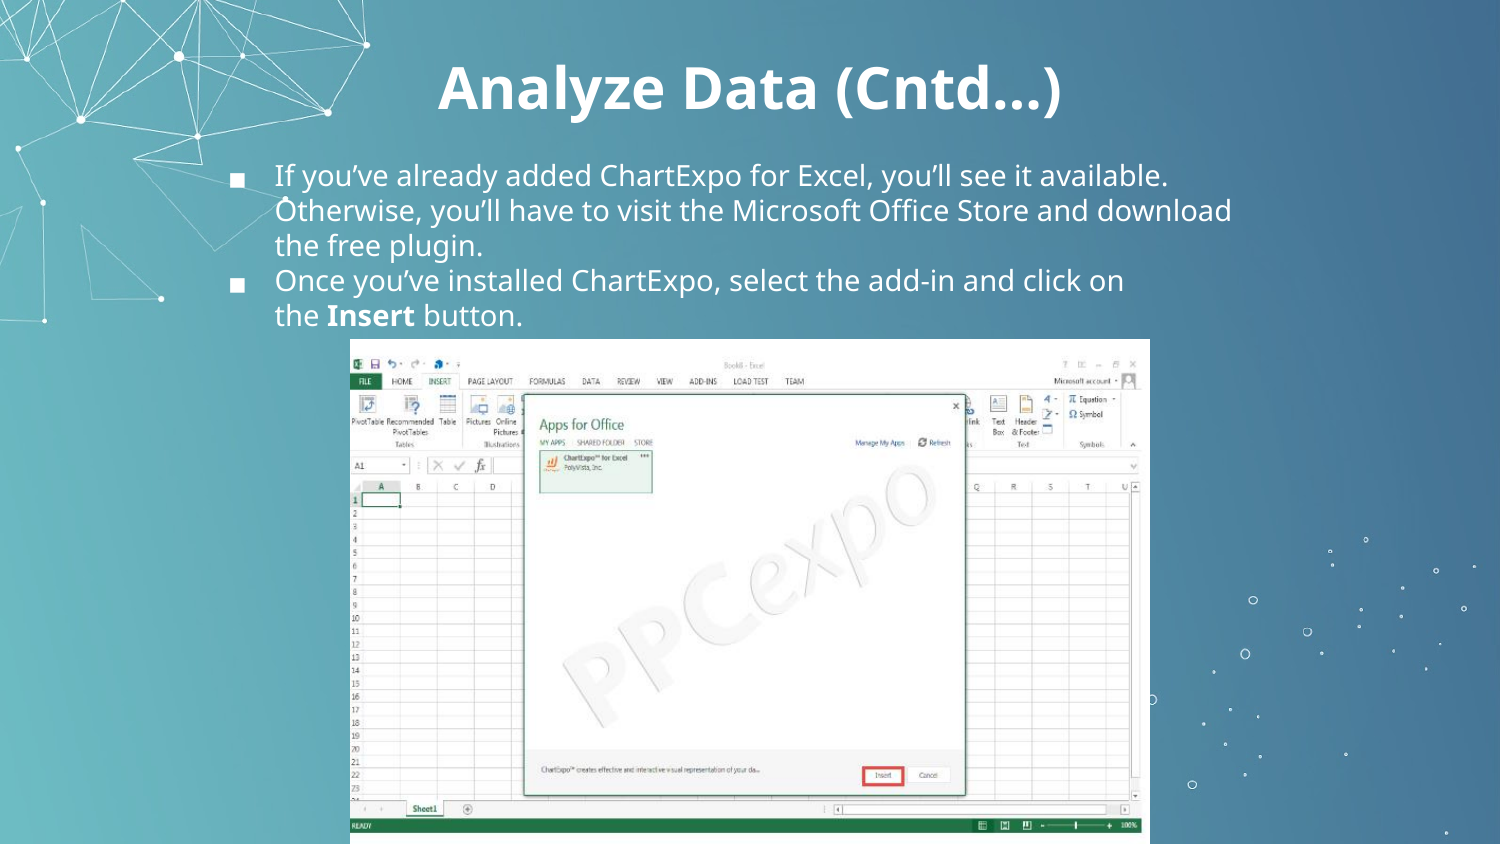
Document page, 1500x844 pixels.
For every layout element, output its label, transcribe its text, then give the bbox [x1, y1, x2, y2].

picture [0, 0, 1500, 844]
text_box If you’ve already added ChartExpo for Excel, you’ll see it available. Otherwise, you’ll have to visit the Microsoft Office Store and download the free plugin. Once you’ve installed ChartExpo, select the add-in and click on the Insert button. [212, 149, 1288, 317]
title Analyze Data (Cntd…) [322, 36, 1178, 149]
